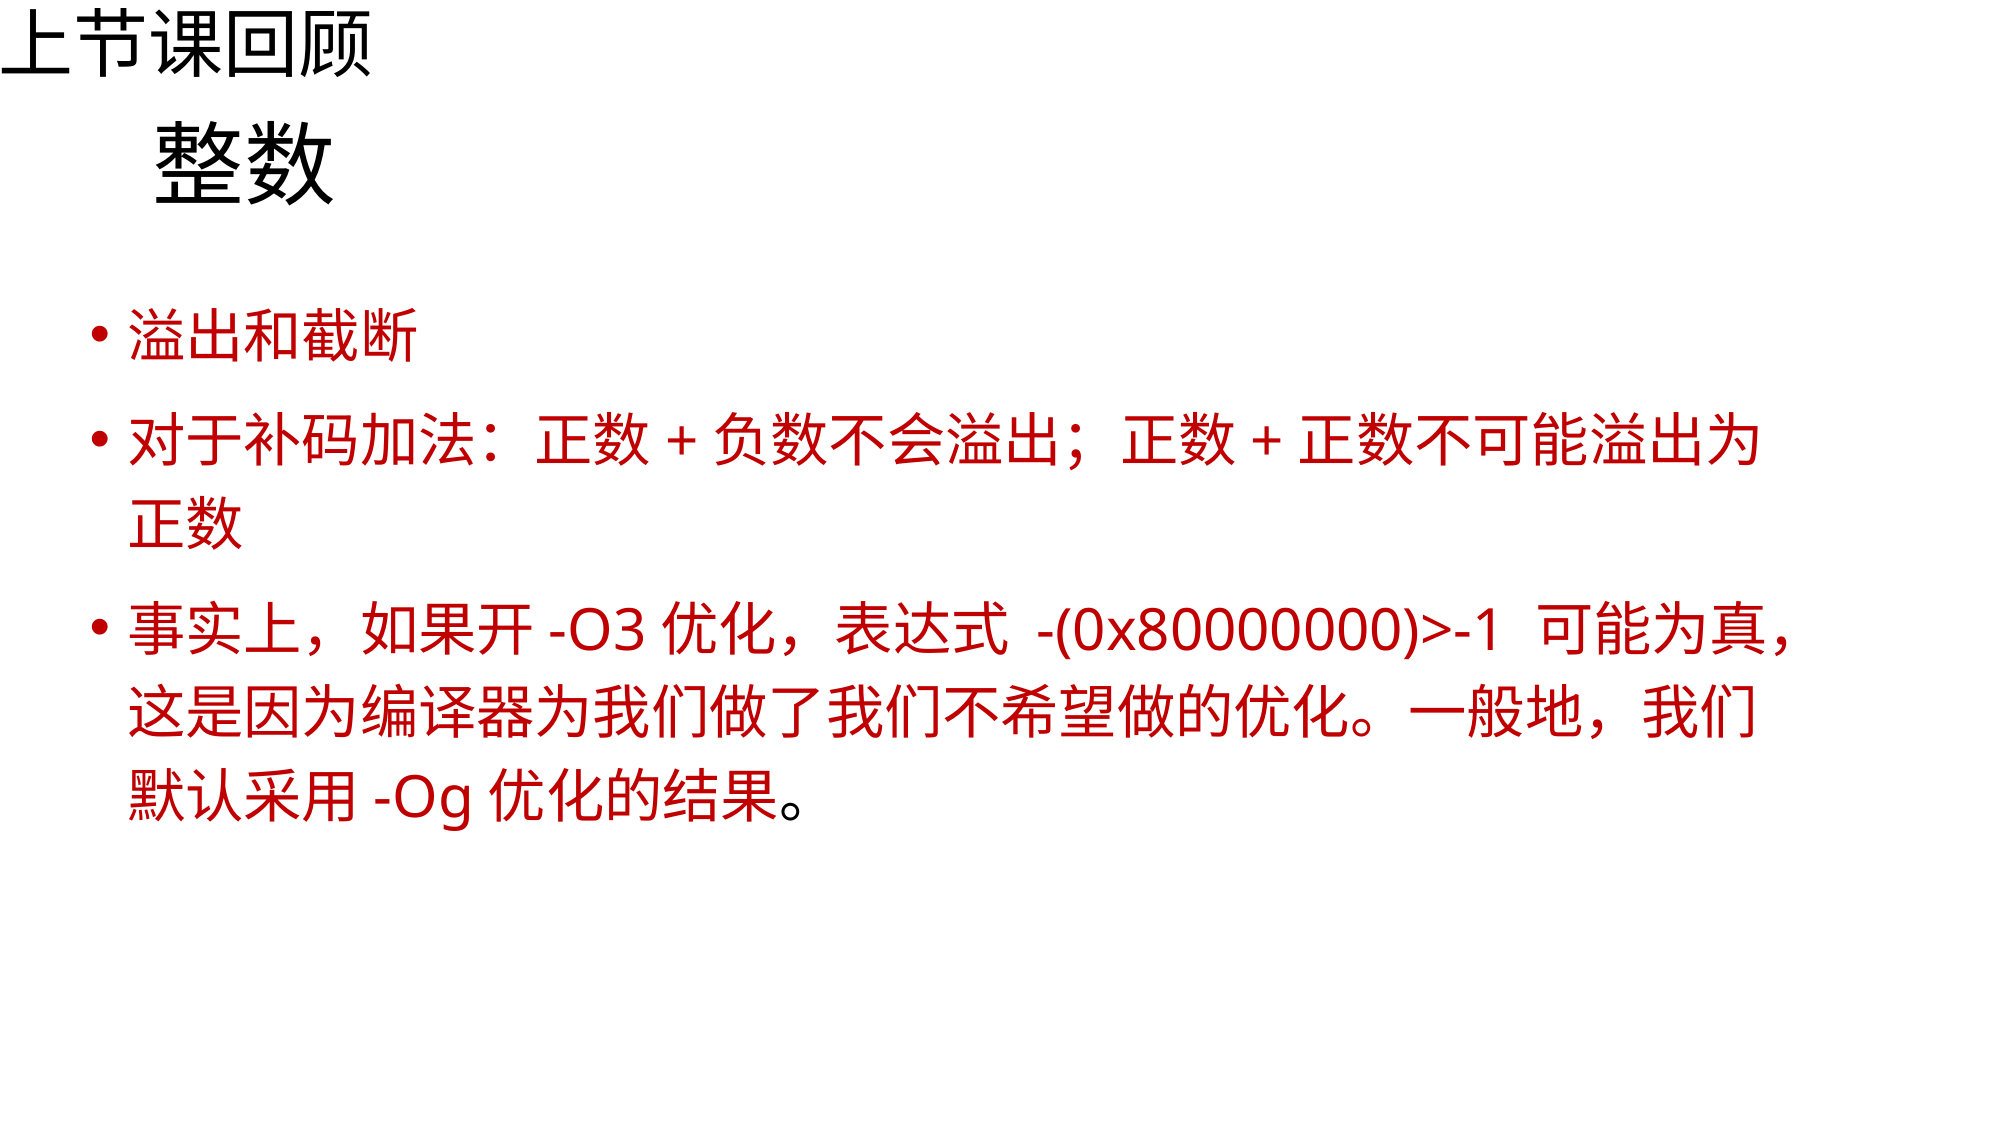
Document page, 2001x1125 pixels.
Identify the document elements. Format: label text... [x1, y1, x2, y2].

title 整数 [137, 59, 1863, 278]
text_box 上节课回顾 [0, 0, 389, 94]
list 溢出和截断 对于补码加法：正数+负数不会溢出；正数+正数不可能溢出为正数 事实上，如果开-O3优化，表达式 -(0x80000000)>-1 可能为真，这是因为编译器为我们做了我们不希望做的优化。一般地，我们默认采用-Og优化的结果。 [74, 277, 1800, 992]
